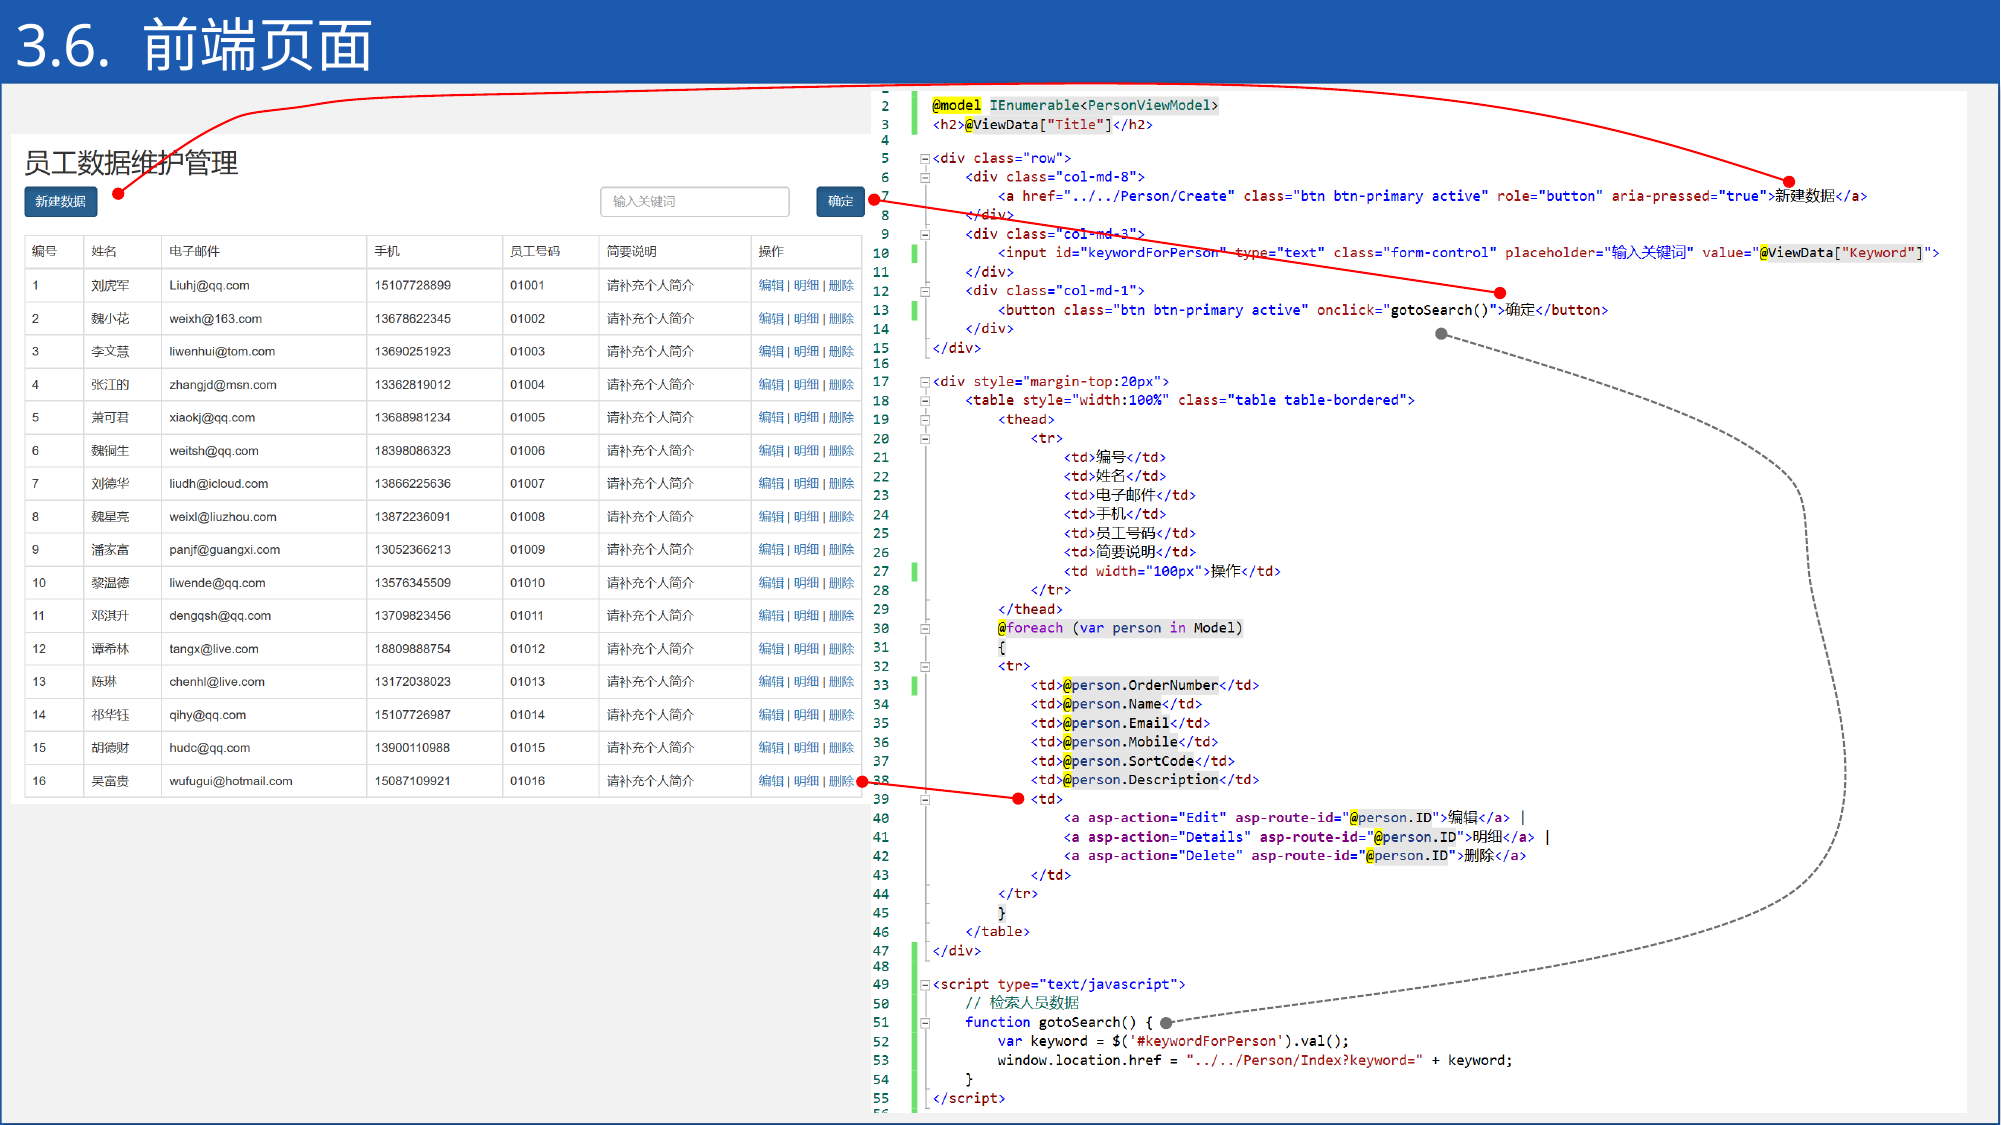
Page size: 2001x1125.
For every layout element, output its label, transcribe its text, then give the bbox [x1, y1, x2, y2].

title 3.6. 前端页面 [0, 1, 2000, 84]
text_box [202, 81, 1359, 132]
picture [10, 91, 1967, 1113]
